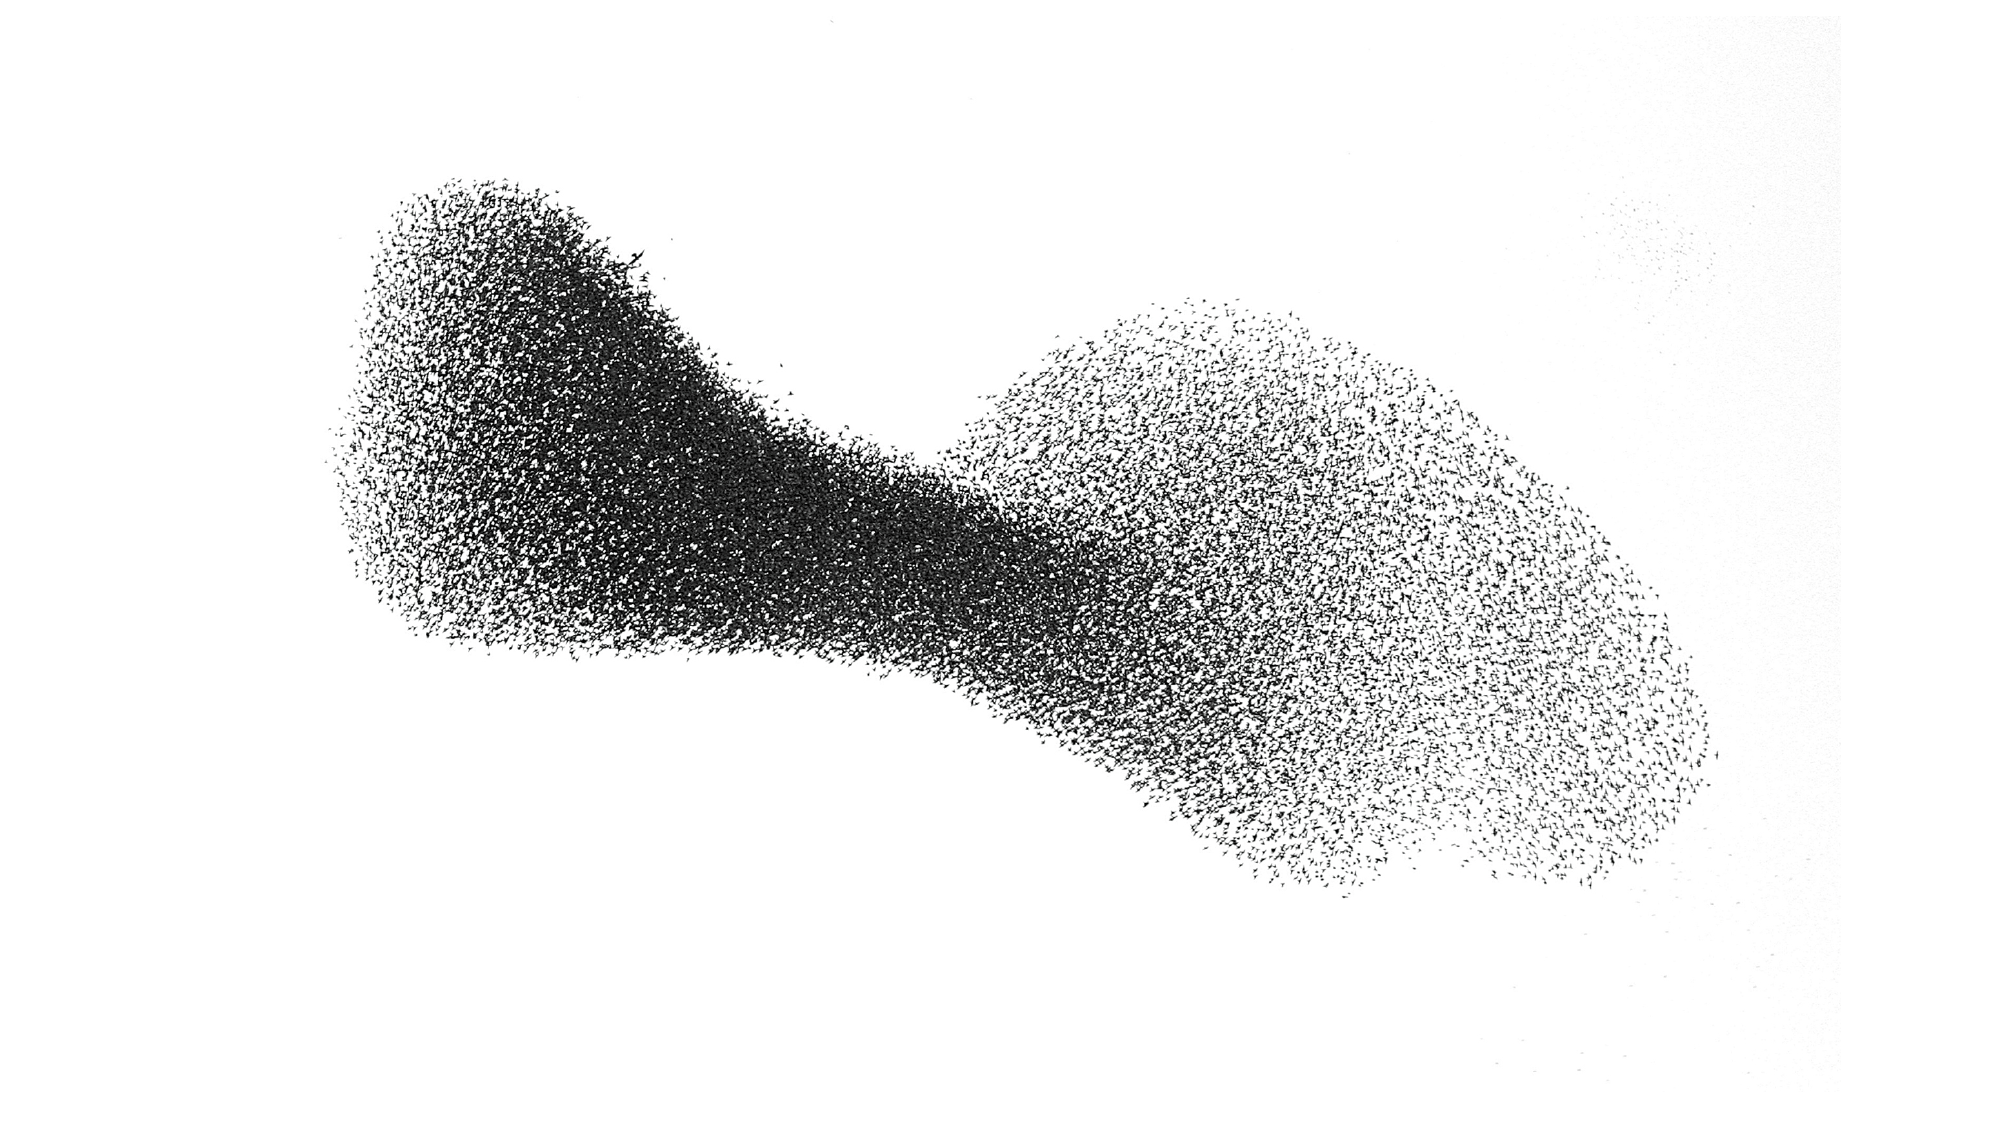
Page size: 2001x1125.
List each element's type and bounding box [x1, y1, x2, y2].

picture [227, 16, 1841, 1093]
